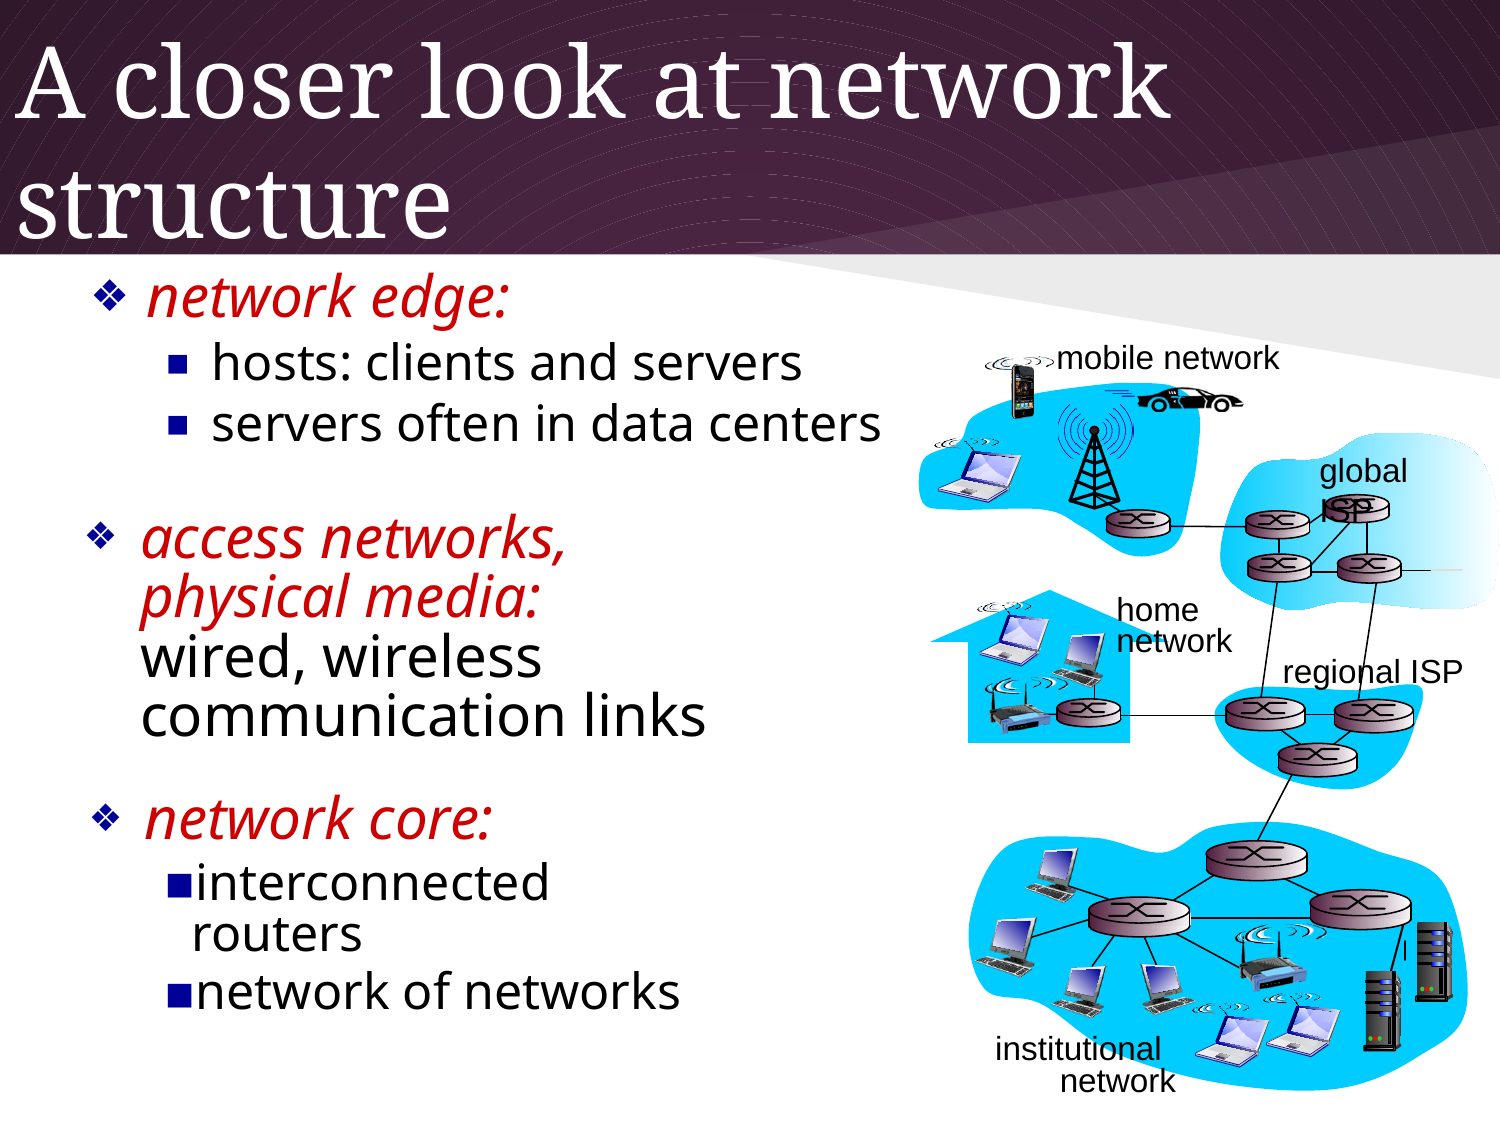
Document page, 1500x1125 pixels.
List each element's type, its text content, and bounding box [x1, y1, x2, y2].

text_box access networks, physical media: wired, wireless communication links [68, 503, 730, 736]
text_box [917, 328, 1500, 1108]
text_box network core: interconnected routers network of networks [73, 784, 699, 1018]
title A closer look at network structure [0, 45, 1500, 233]
list network edge: hosts: clients and servers servers often in data centers [75, 262, 1425, 1078]
